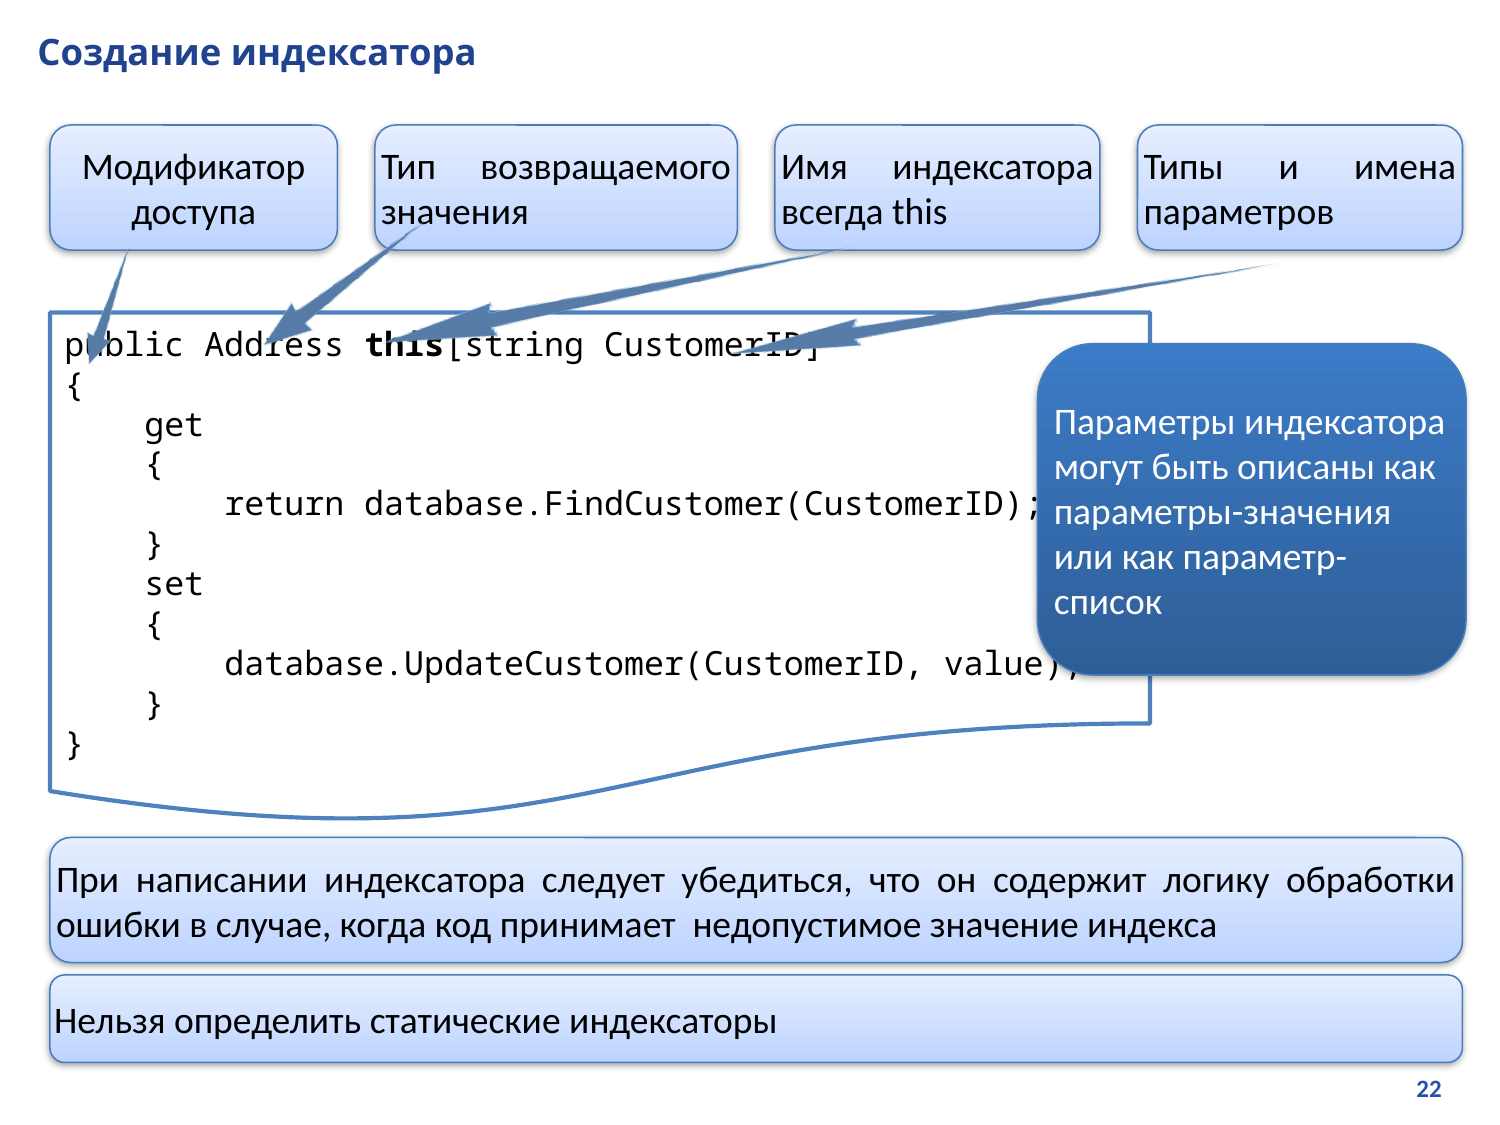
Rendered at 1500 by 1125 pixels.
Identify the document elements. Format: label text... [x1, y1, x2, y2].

picture [240, 237, 1299, 324]
picture [44, 251, 175, 319]
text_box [49, 837, 1463, 963]
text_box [374, 124, 738, 251]
title Создание индексатора [36, 29, 1469, 90]
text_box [1037, 343, 1467, 676]
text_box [49, 974, 1463, 1063]
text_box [49, 124, 338, 251]
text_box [774, 124, 1101, 251]
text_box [1137, 124, 1463, 251]
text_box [49, 299, 1151, 819]
